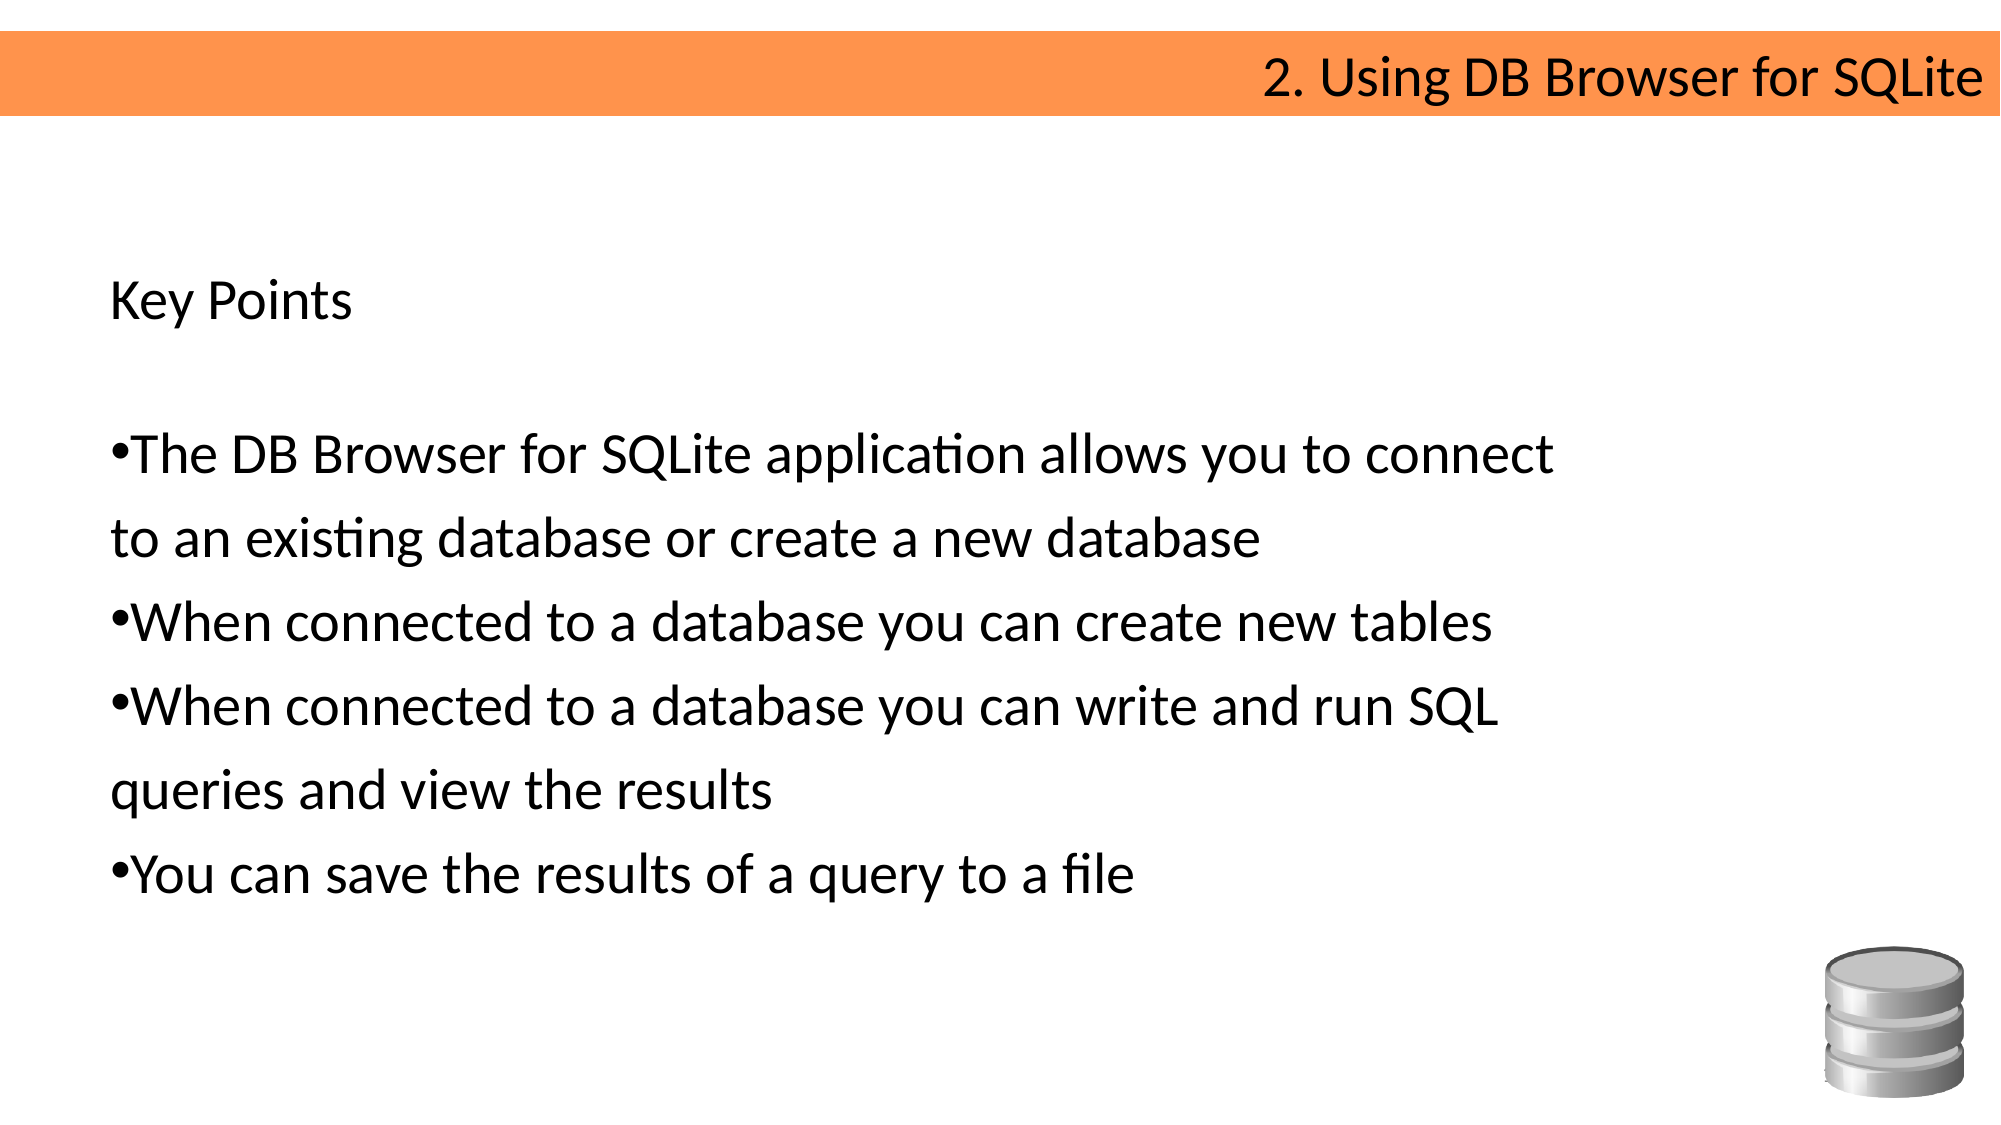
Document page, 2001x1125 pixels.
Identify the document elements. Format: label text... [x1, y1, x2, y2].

picture [1819, 946, 1970, 1098]
slide_number 19 [1412, 1042, 1863, 1103]
text_box 2. Using DB Browser for SQLite [0, 31, 2000, 116]
text_box Key Points The DB Browser for SQLite application allows you to connect to an existing database or create a new database When connected to a database you can create new tables When connected to a database you can write and run SQL queries and view the results You can save the results of a query to a file [95, 253, 1629, 913]
